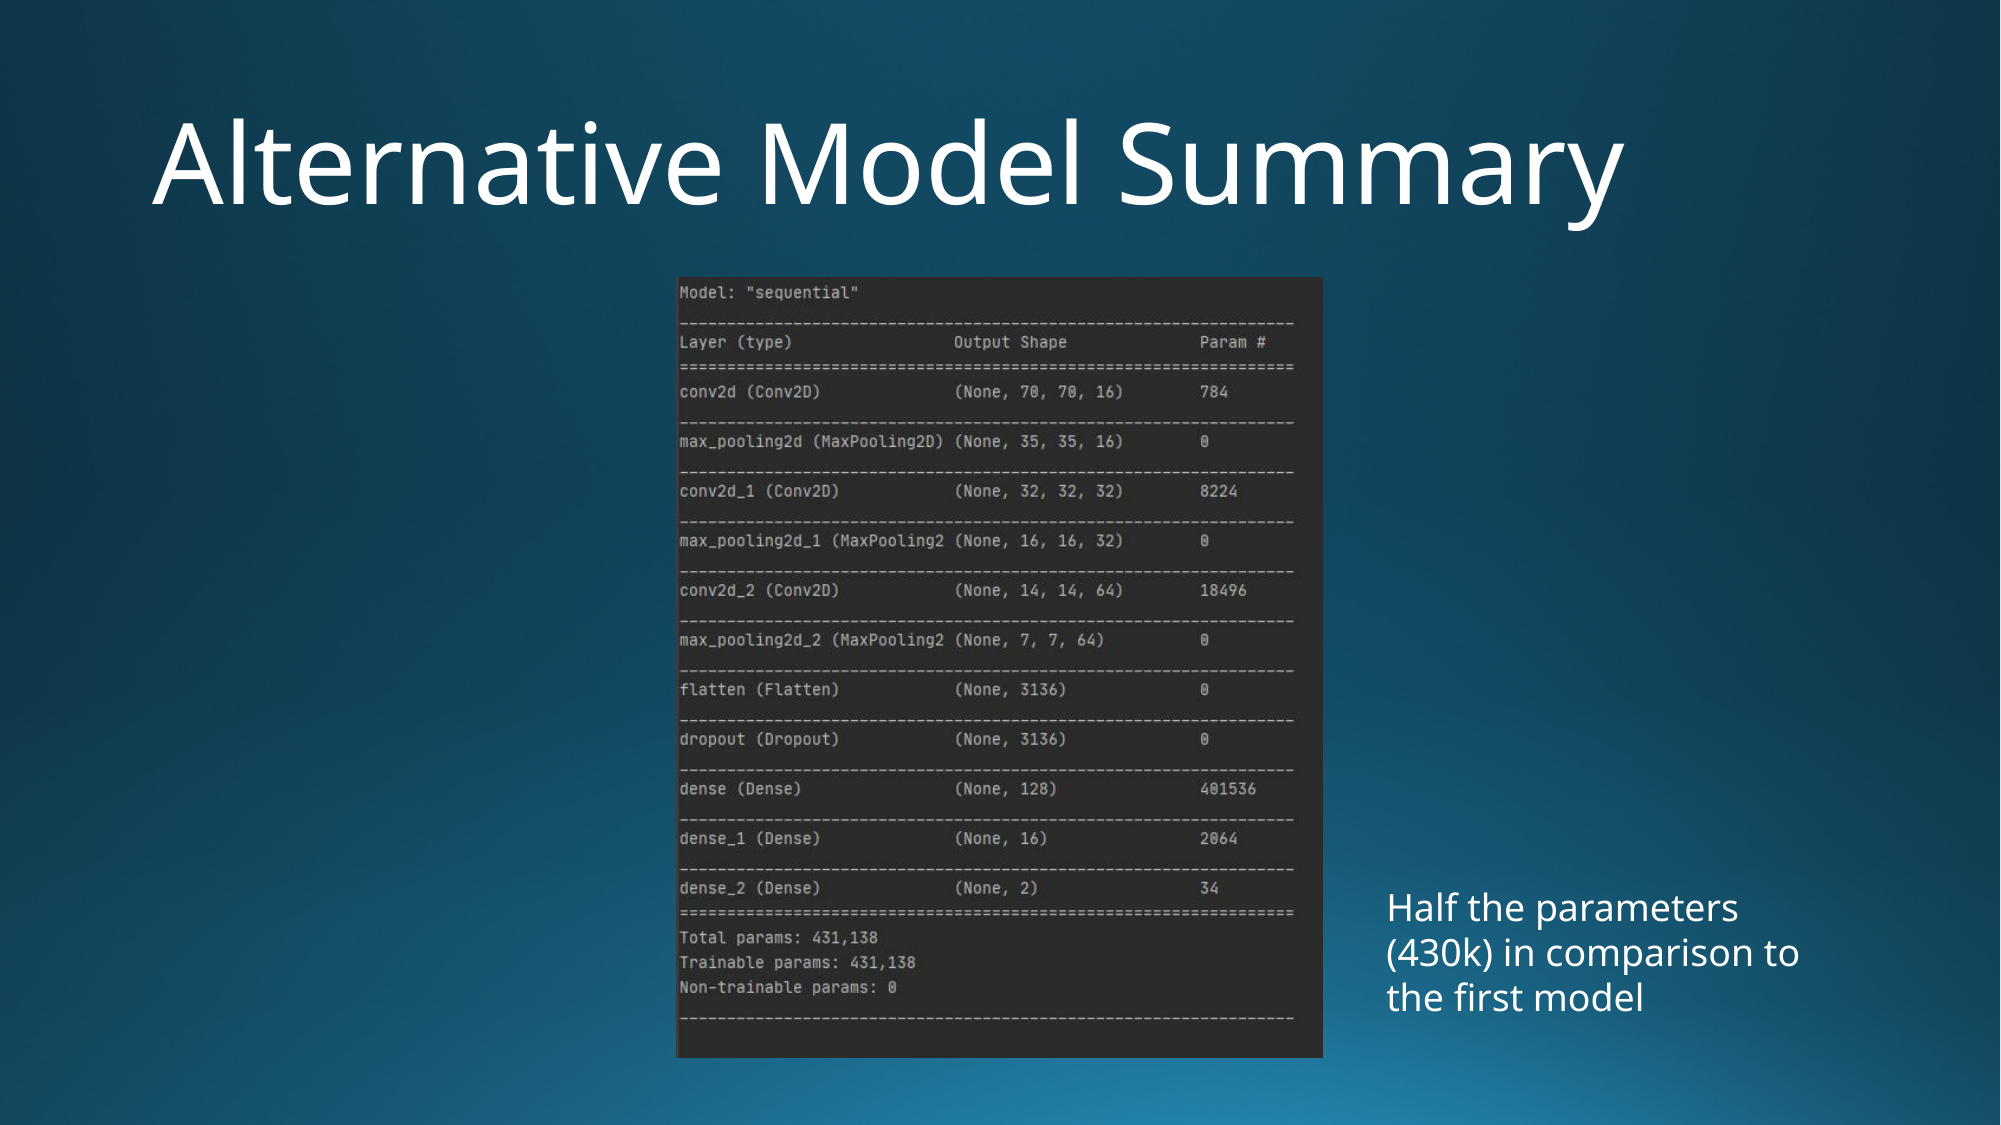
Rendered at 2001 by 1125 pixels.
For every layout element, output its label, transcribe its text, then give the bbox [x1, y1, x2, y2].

text_box Half the parameters (430k) in comparison to the first model [1371, 877, 1863, 1027]
title Alternative Model Summary [137, 59, 1863, 278]
picture [0, 0, 2001, 1125]
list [676, 277, 1323, 1058]
